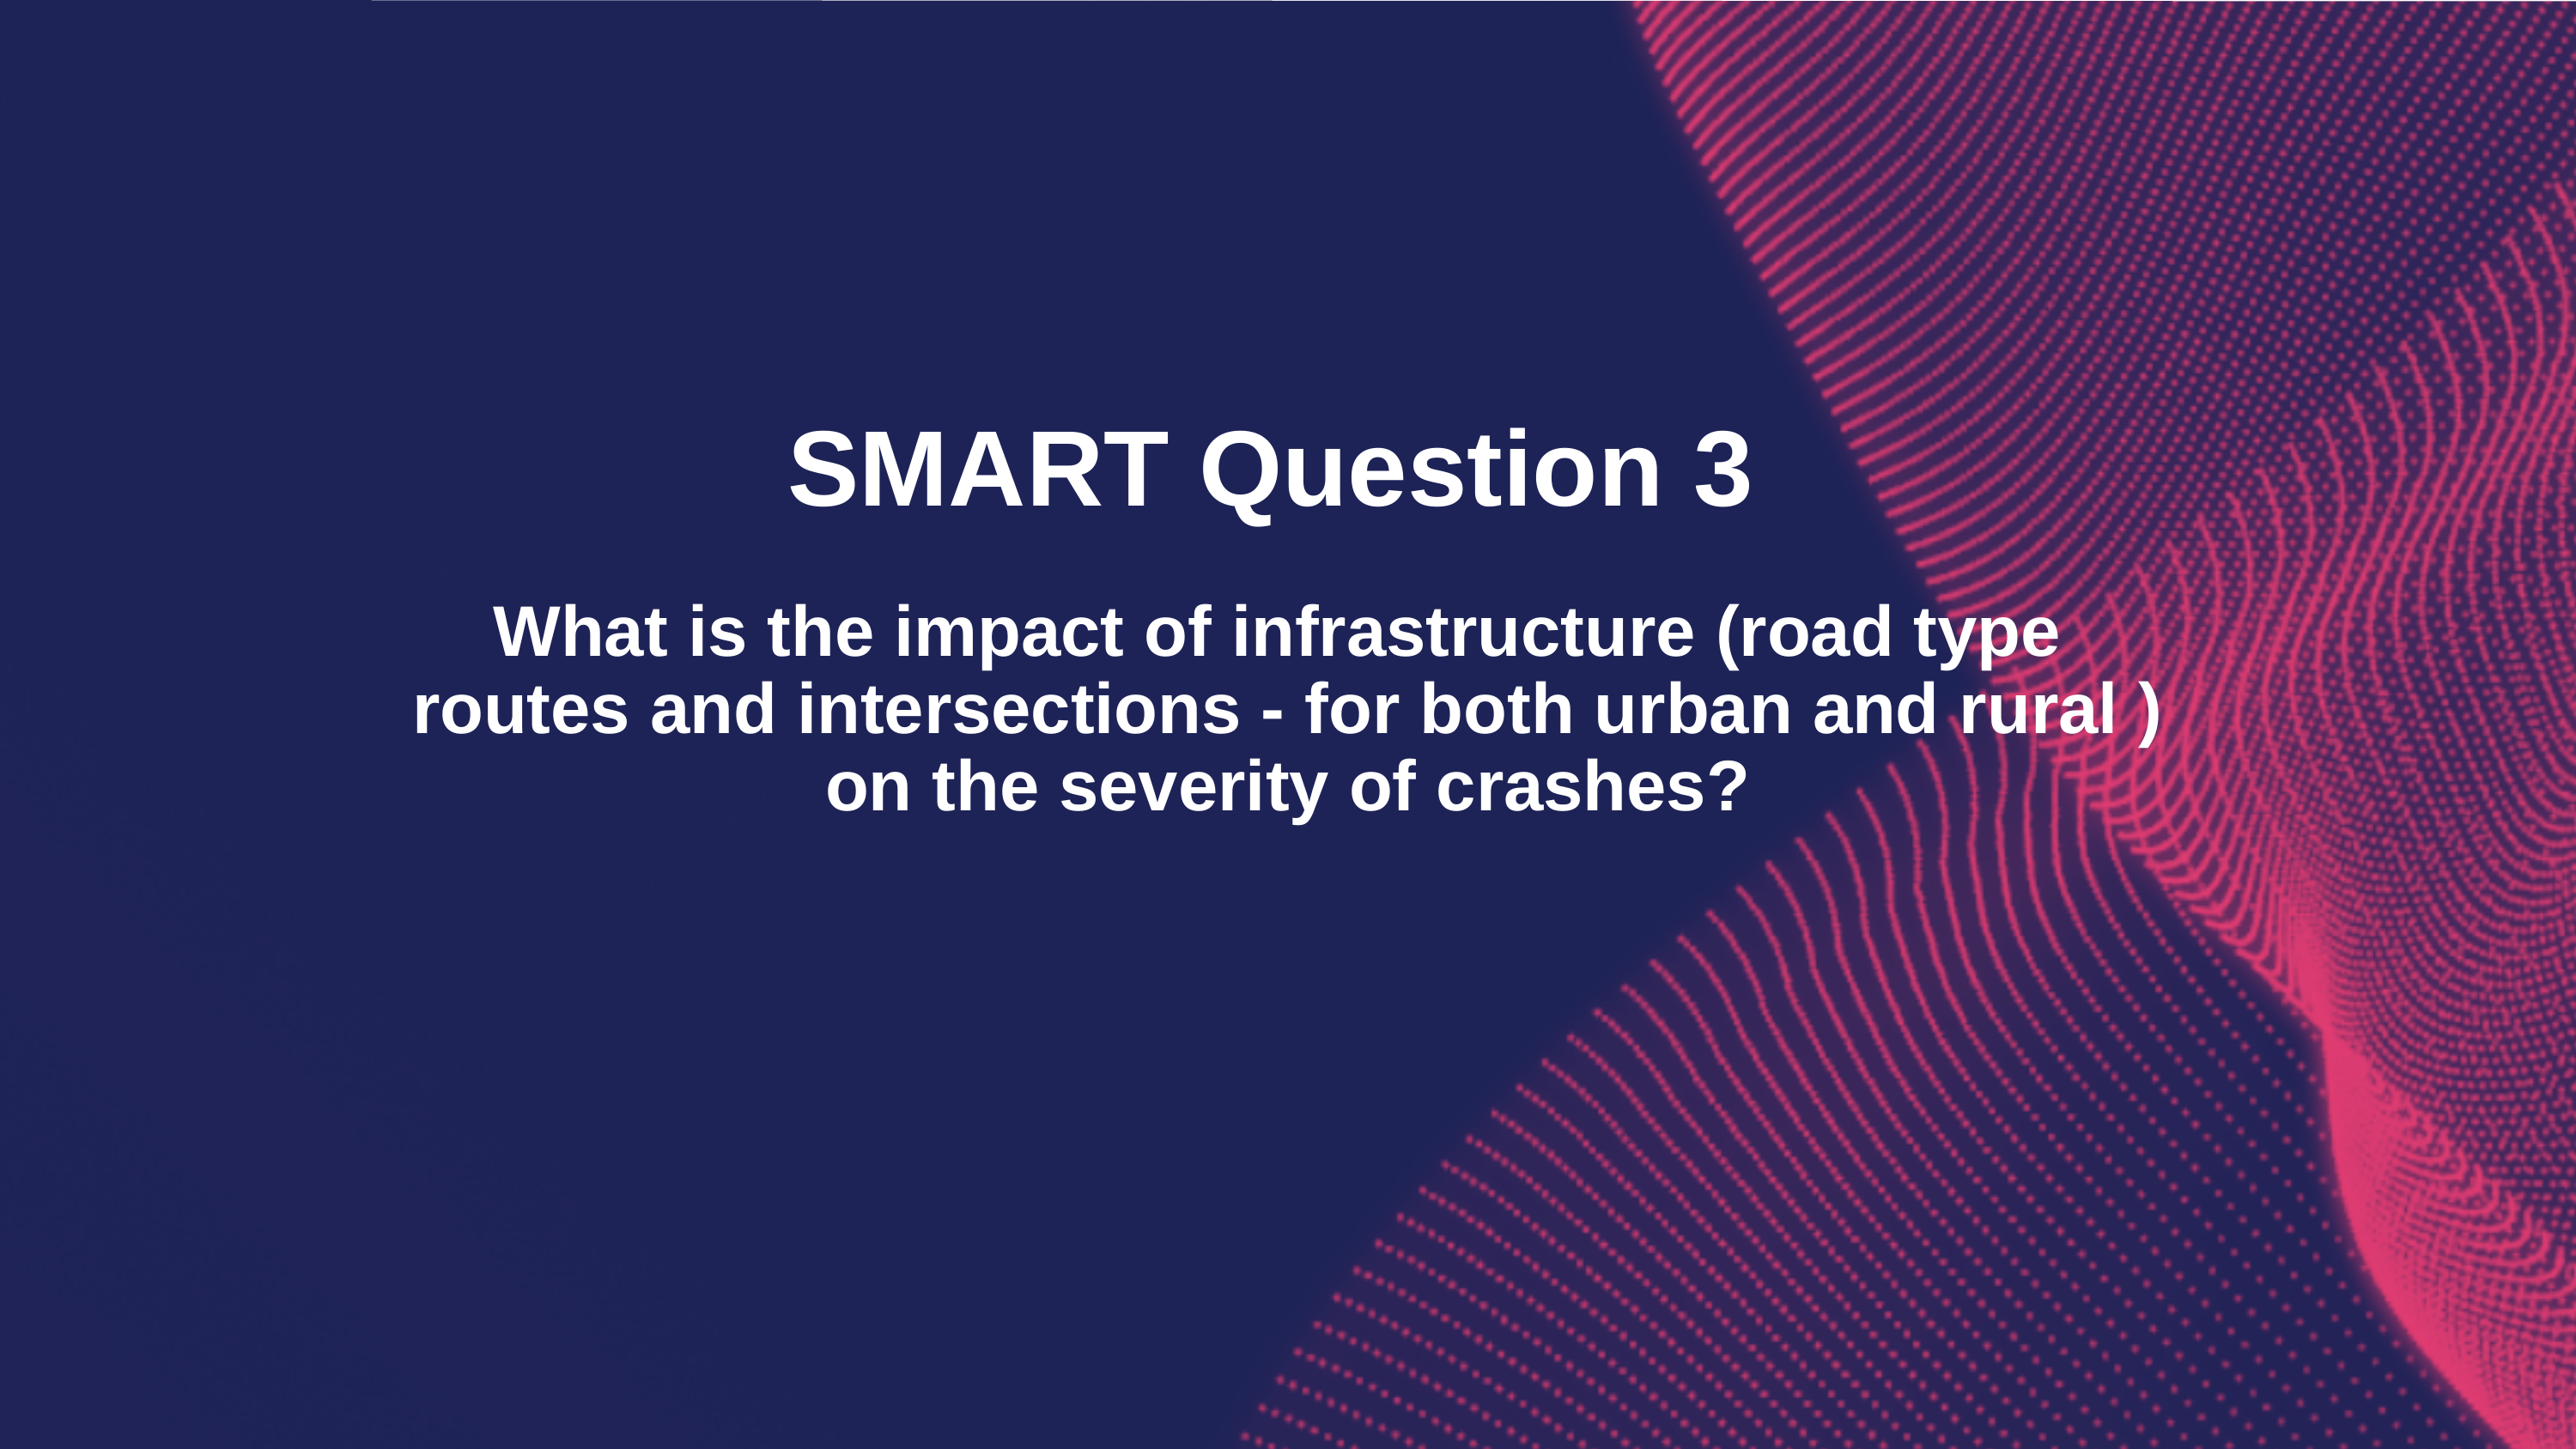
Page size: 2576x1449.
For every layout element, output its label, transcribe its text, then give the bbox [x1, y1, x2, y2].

text_box SMART Question 3 [775, 385, 1937, 541]
text_box What is the impact of infrastructure (road type routes and intersections - for both urban and rural ) on the severity of crashes? [380, 581, 2196, 840]
text_box [0, 0, 2576, 1449]
